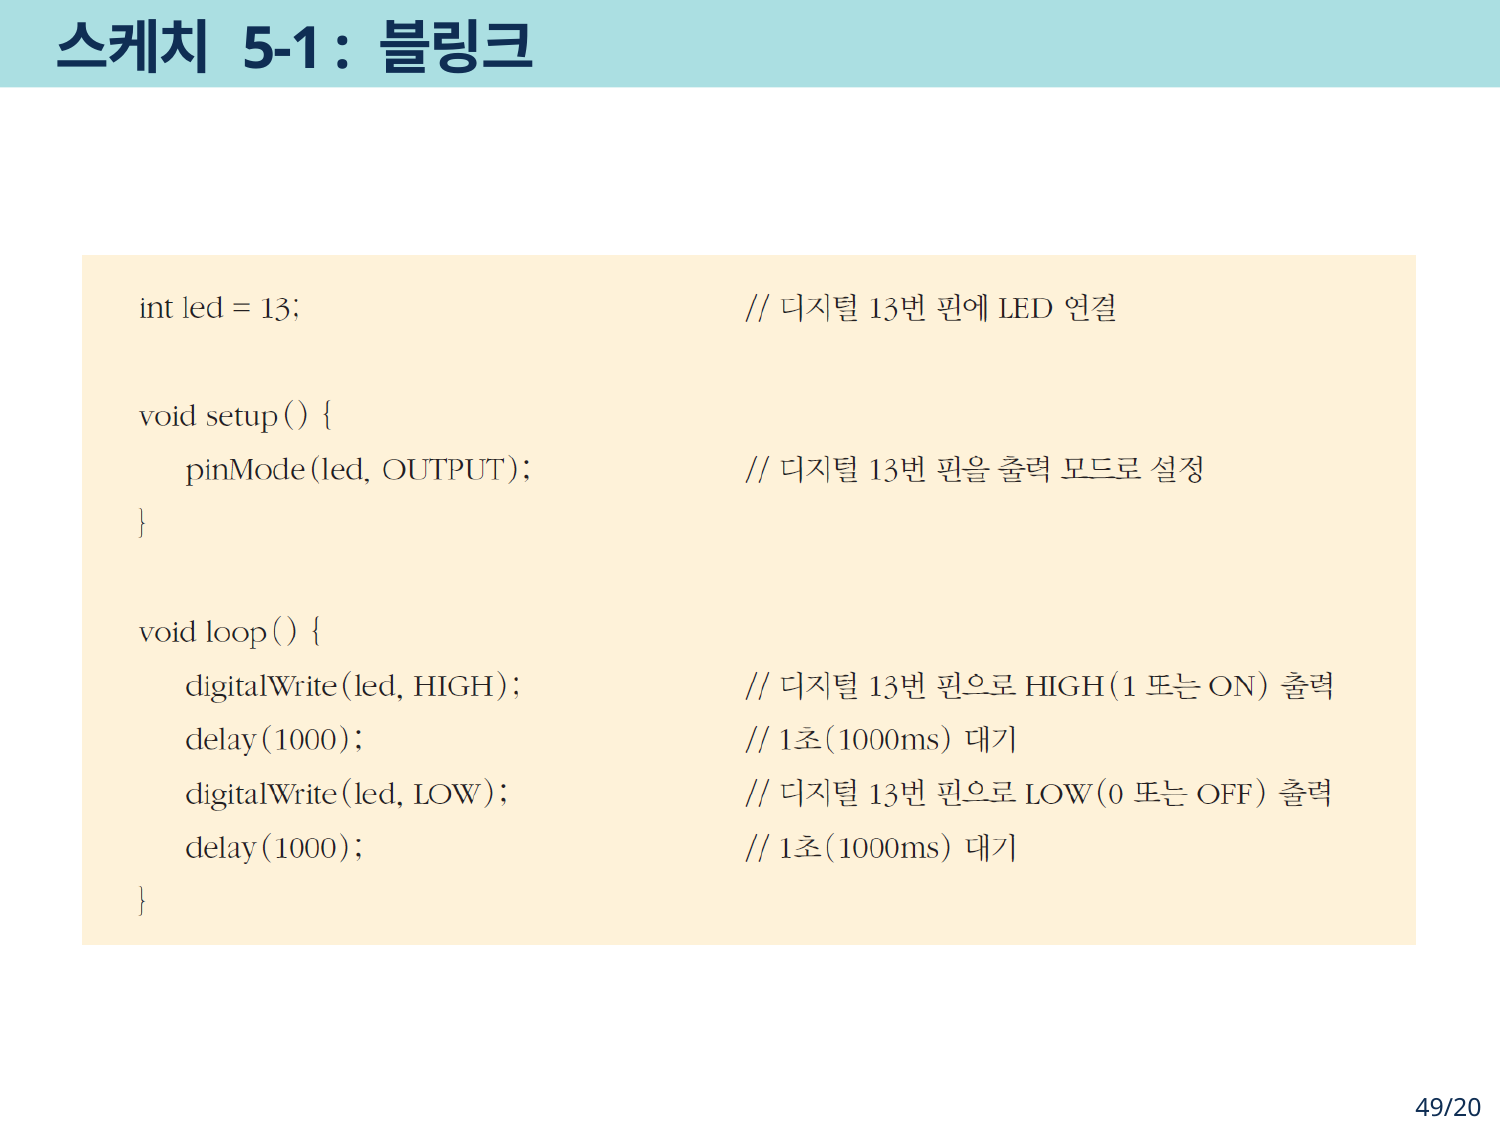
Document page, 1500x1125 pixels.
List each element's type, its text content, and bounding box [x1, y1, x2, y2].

title 스케치 5-1 : 블링크 [40, 5, 1288, 84]
picture [74, 255, 1426, 953]
